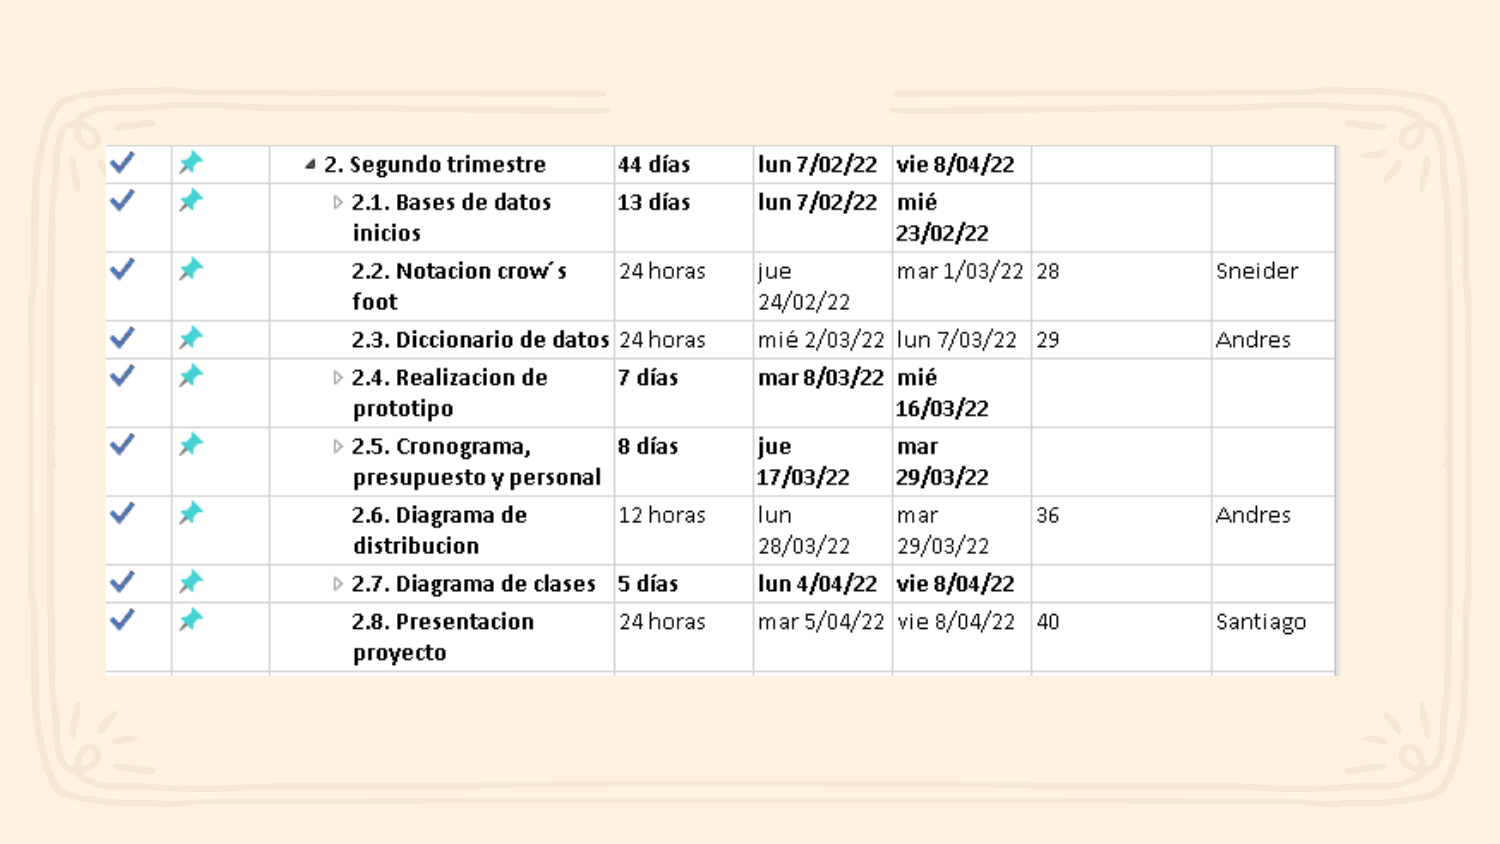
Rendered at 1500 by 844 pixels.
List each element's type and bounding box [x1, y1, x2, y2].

picture [106, 145, 1340, 677]
